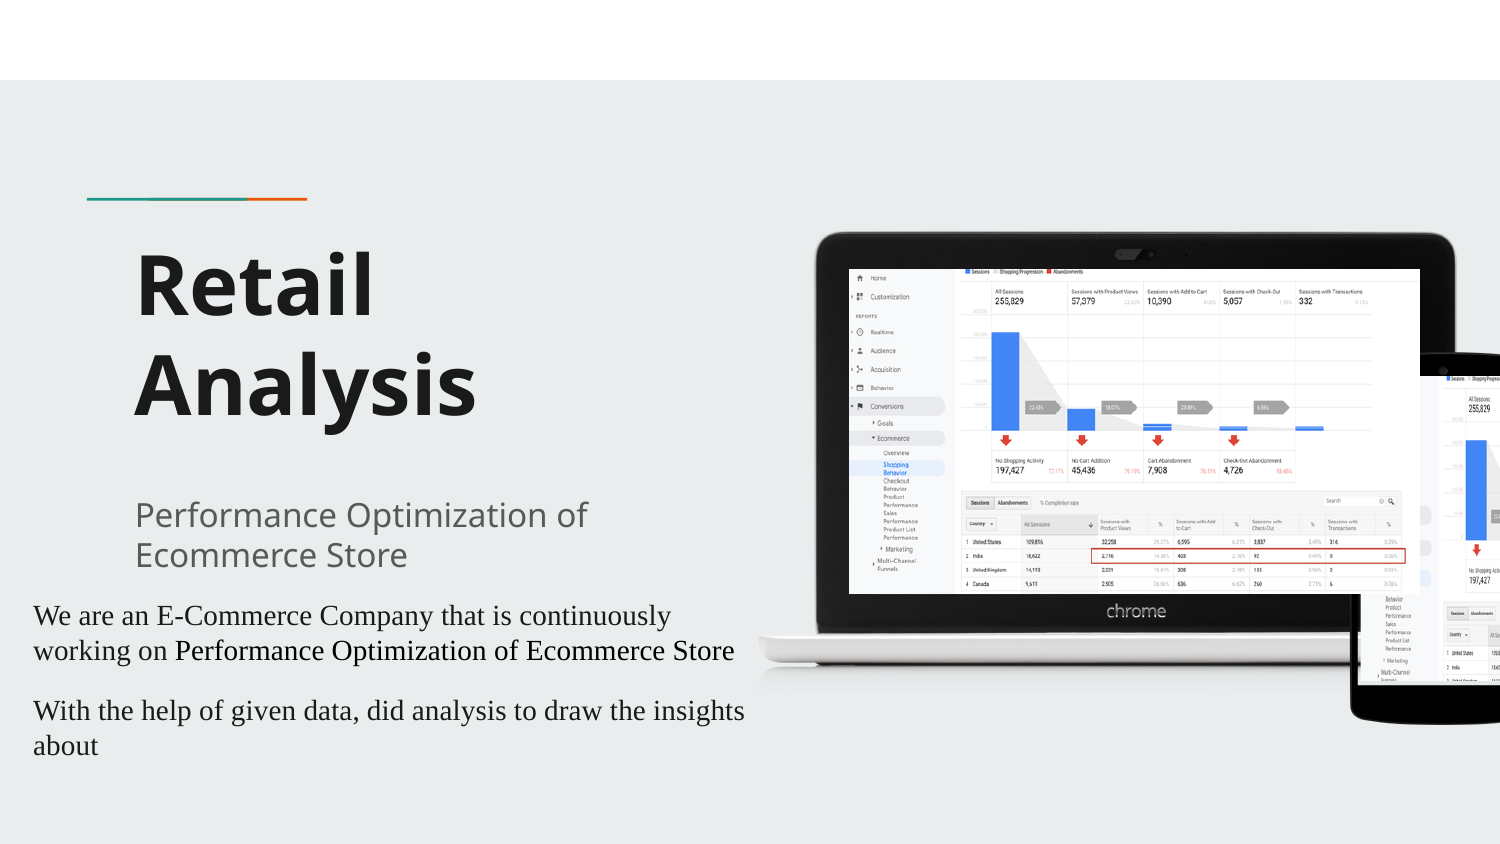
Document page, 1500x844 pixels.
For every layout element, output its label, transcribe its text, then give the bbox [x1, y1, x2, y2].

text_box We are an E-Commerce Company that is continuously working on Performance Optimization of Ecommerce Store With the help of given data, did analysis to draw the insights about [18, 589, 769, 769]
title Retail Analysis [119, 216, 741, 455]
subtitle Performance Optimization of Ecommerce Store [119, 479, 742, 589]
picture [755, 229, 1500, 725]
